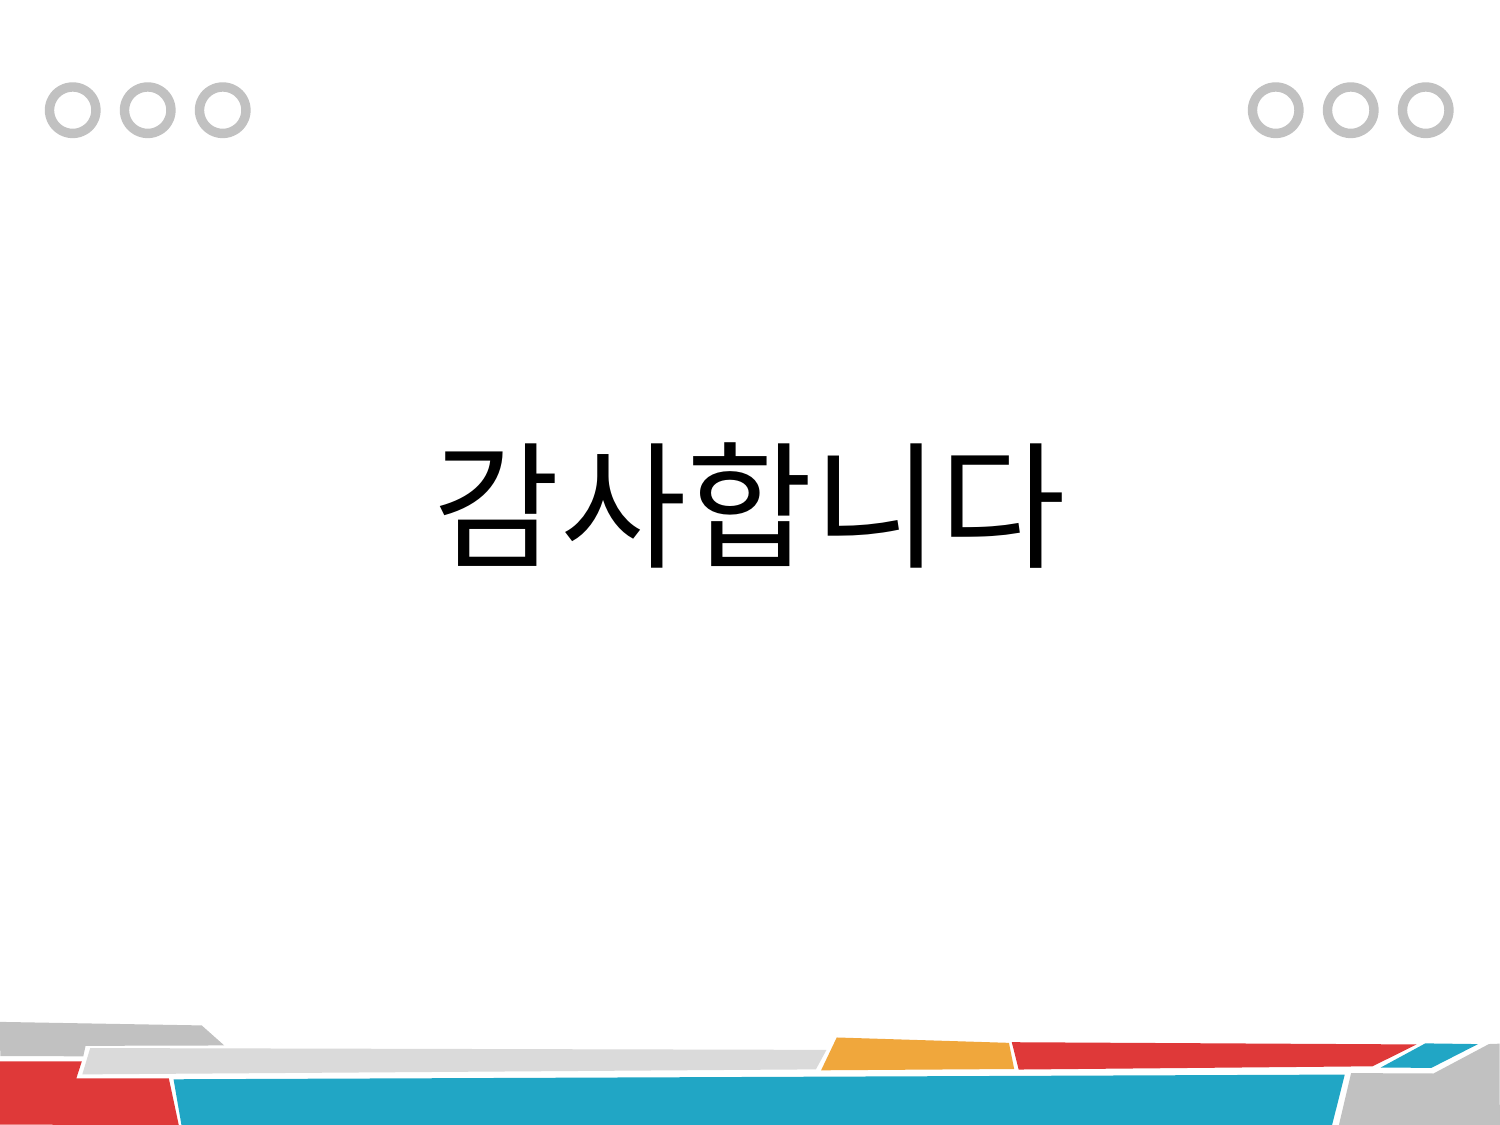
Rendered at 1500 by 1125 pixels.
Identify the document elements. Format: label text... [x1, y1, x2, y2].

list 감사합니다 [75, 250, 1425, 1005]
